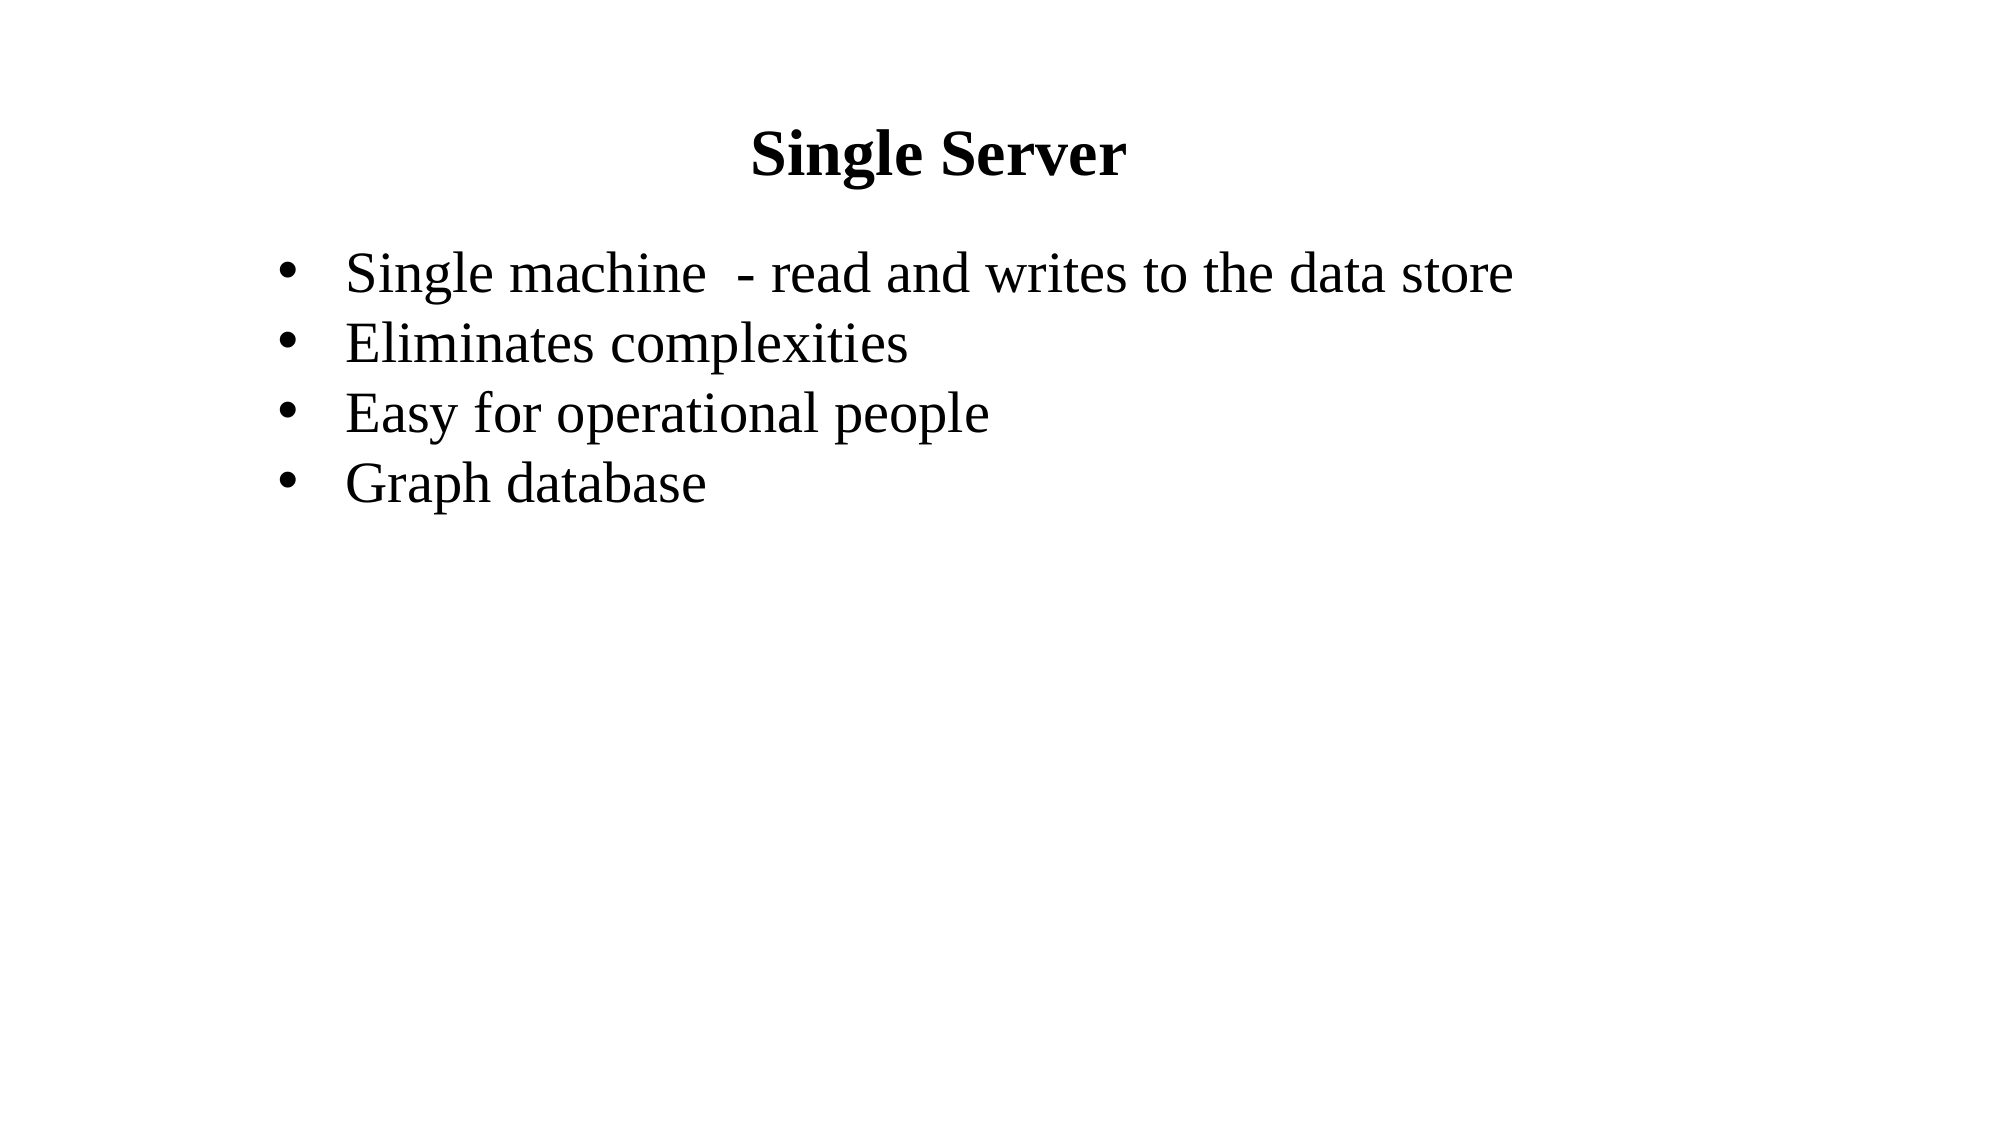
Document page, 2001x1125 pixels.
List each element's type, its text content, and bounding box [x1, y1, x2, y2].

list Single machine - read and writes to the data store Eliminates complexities Easy for operational people Graph database [277, 233, 1729, 518]
title Single Server [750, 109, 1727, 190]
